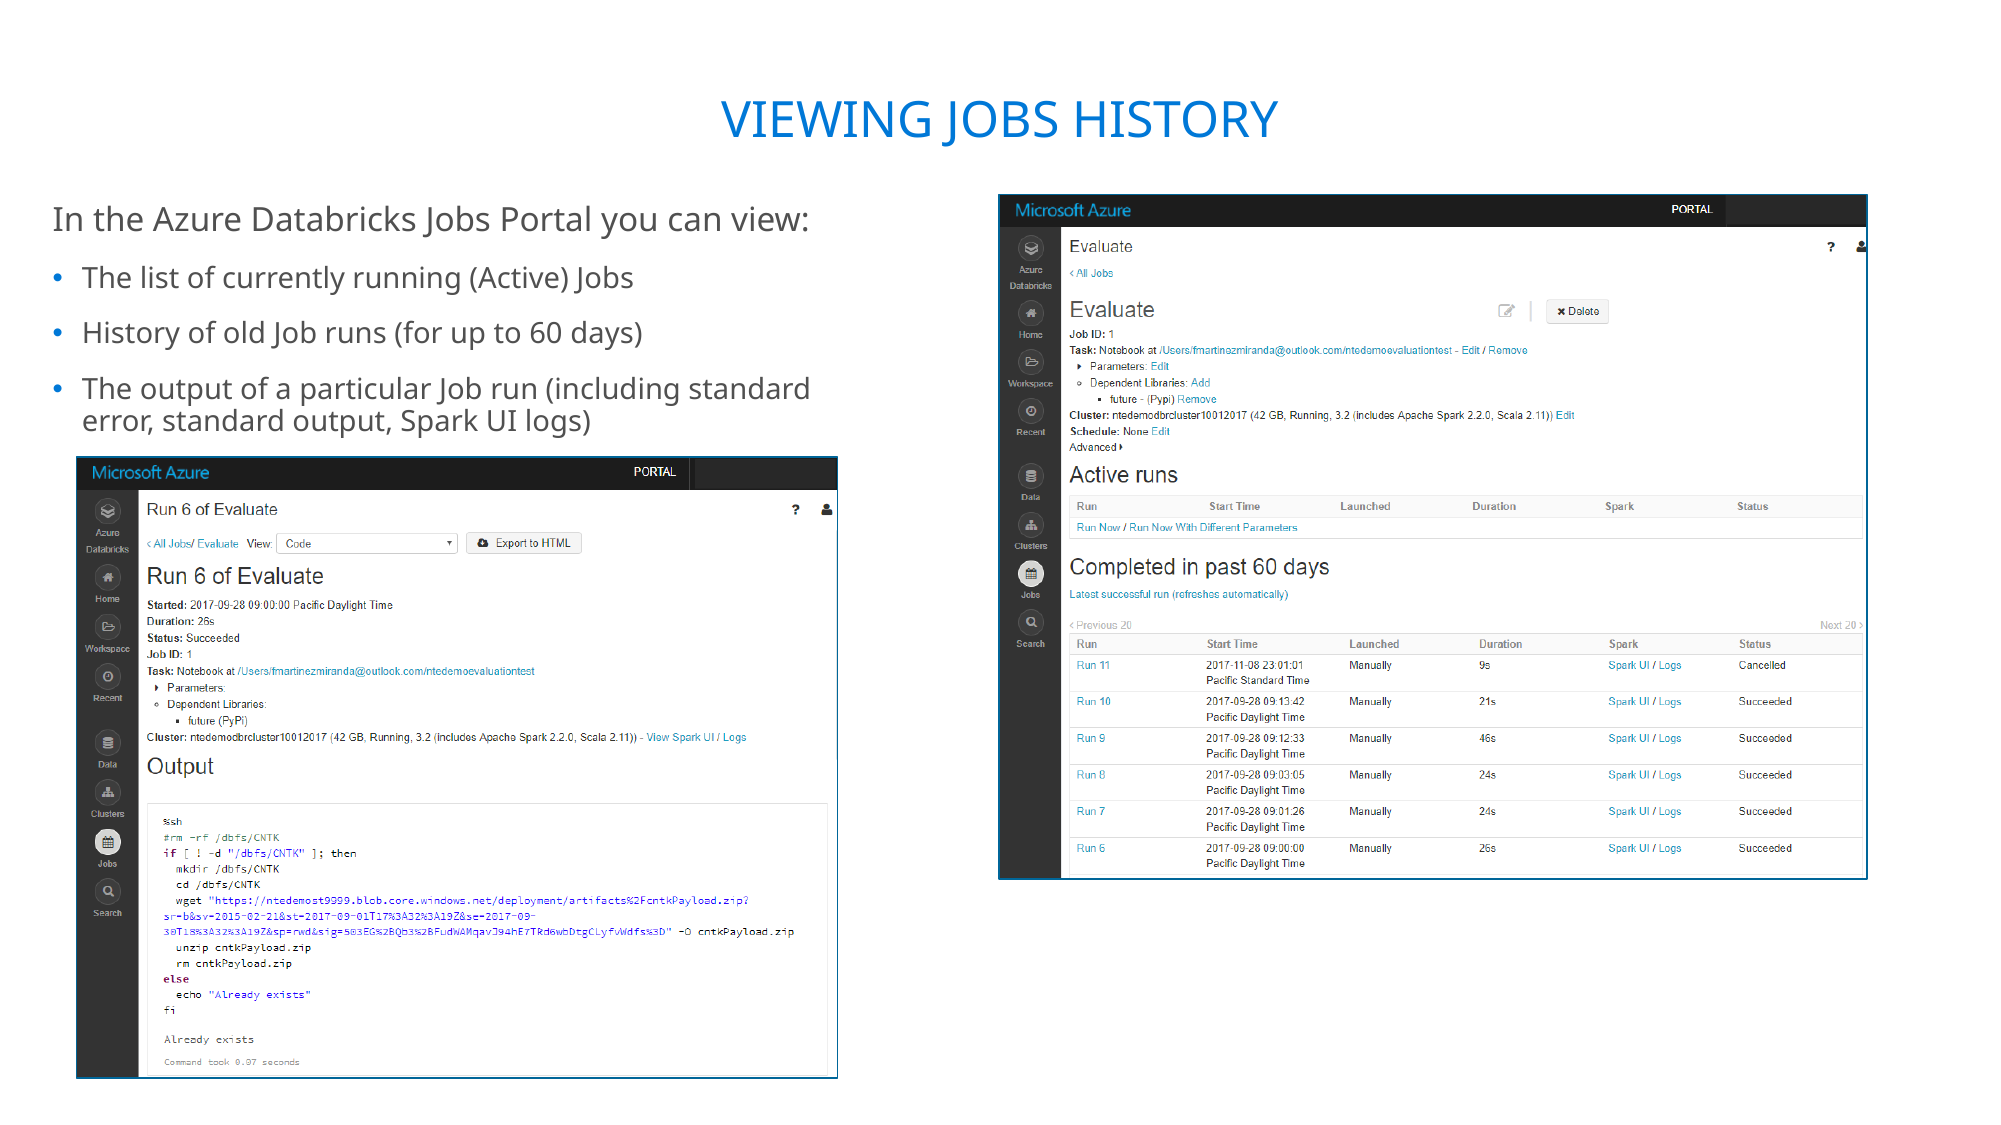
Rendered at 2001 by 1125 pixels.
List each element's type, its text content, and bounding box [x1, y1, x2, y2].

title VIEWING JOBS HISTORY [44, 47, 1957, 196]
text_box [999, 194, 1867, 879]
text_box In the Azure Databricks Jobs Portal you can view: The list of currently running (Active) Jobs History of old Job runs (for up to 60 days) The output of a particular Job run (including standard error, standard output, Spark UI logs) [37, 195, 867, 450]
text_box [76, 457, 838, 1078]
